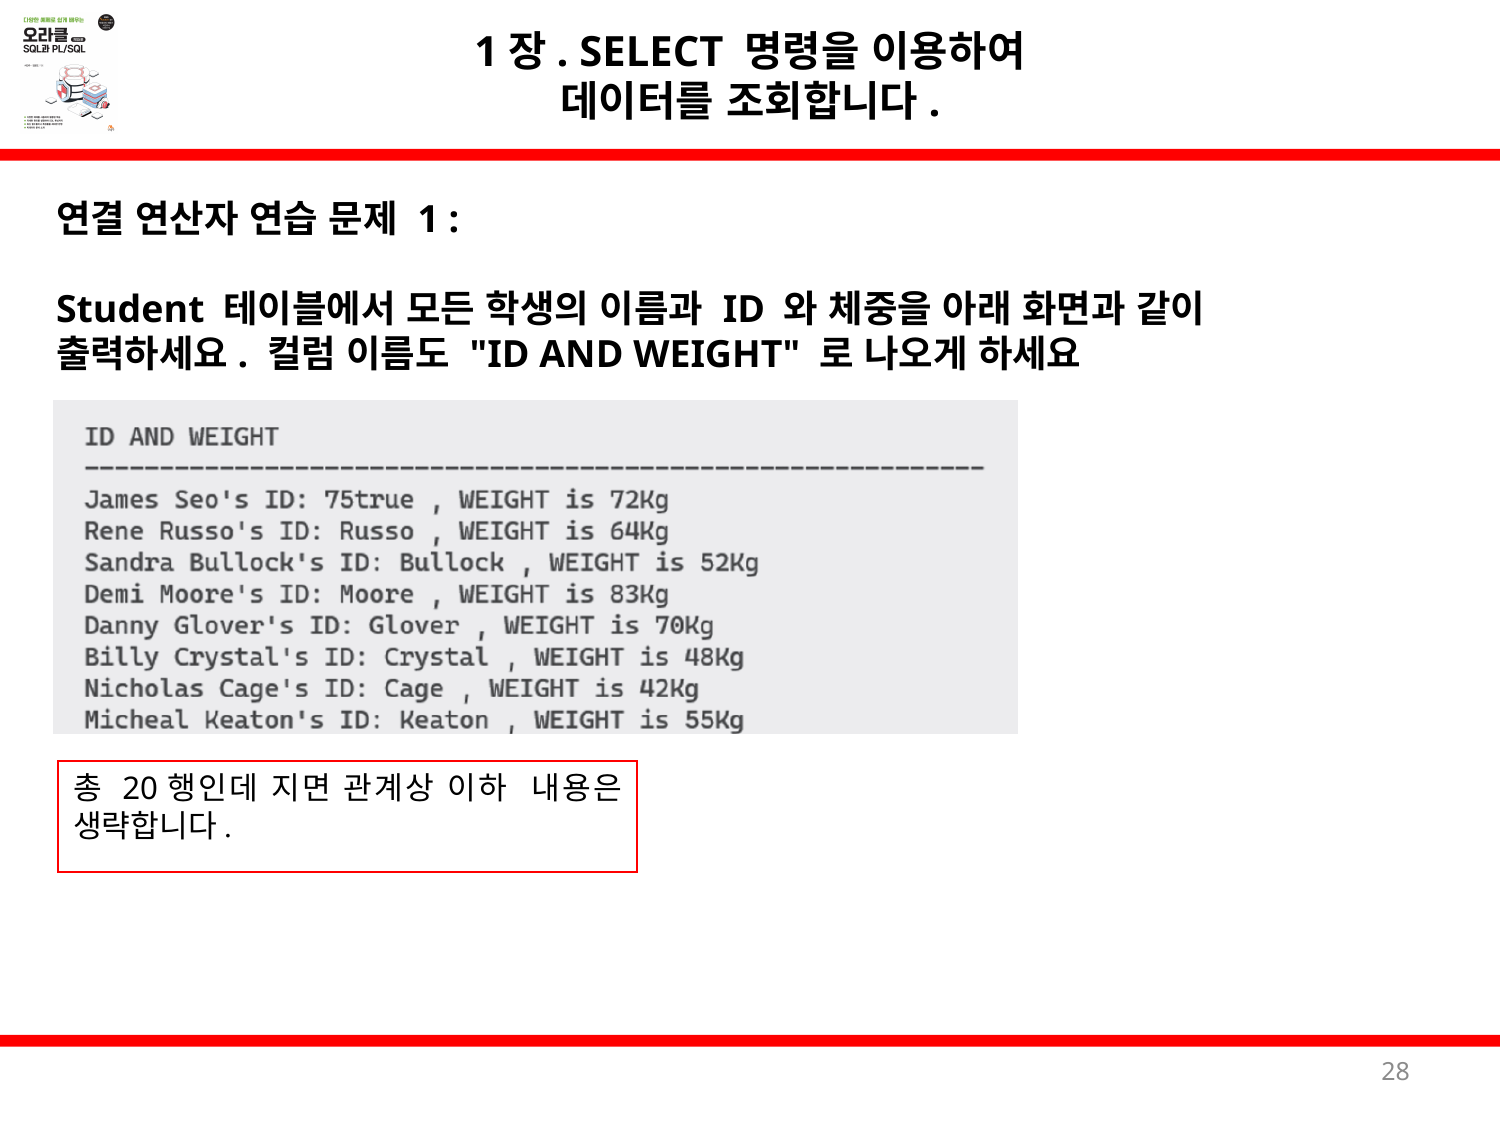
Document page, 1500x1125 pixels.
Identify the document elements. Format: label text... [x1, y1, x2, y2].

text_box [0, 147, 1500, 163]
slide_number 28 [1074, 1042, 1425, 1103]
text_box 1장. SELECT 명령을 이용하여 데이터를 조회합니다. [252, 0, 1260, 151]
text_box 총 20행인데 지면 관계상 이하 내용은 생략합니다. [58, 760, 637, 872]
text_box 연결 연산자 연습 문제 1 : Student 테이블에서 모든 학생의 이름과 ID 와 체중을 아래 화면과 같이 출력하세요. 컬럼 이름도 "ID AND WEIGHT" 로 나오게 하세요 [39, 194, 1402, 375]
picture [52, 400, 1018, 734]
picture [19, 12, 118, 134]
text_box [0, 1033, 1500, 1049]
